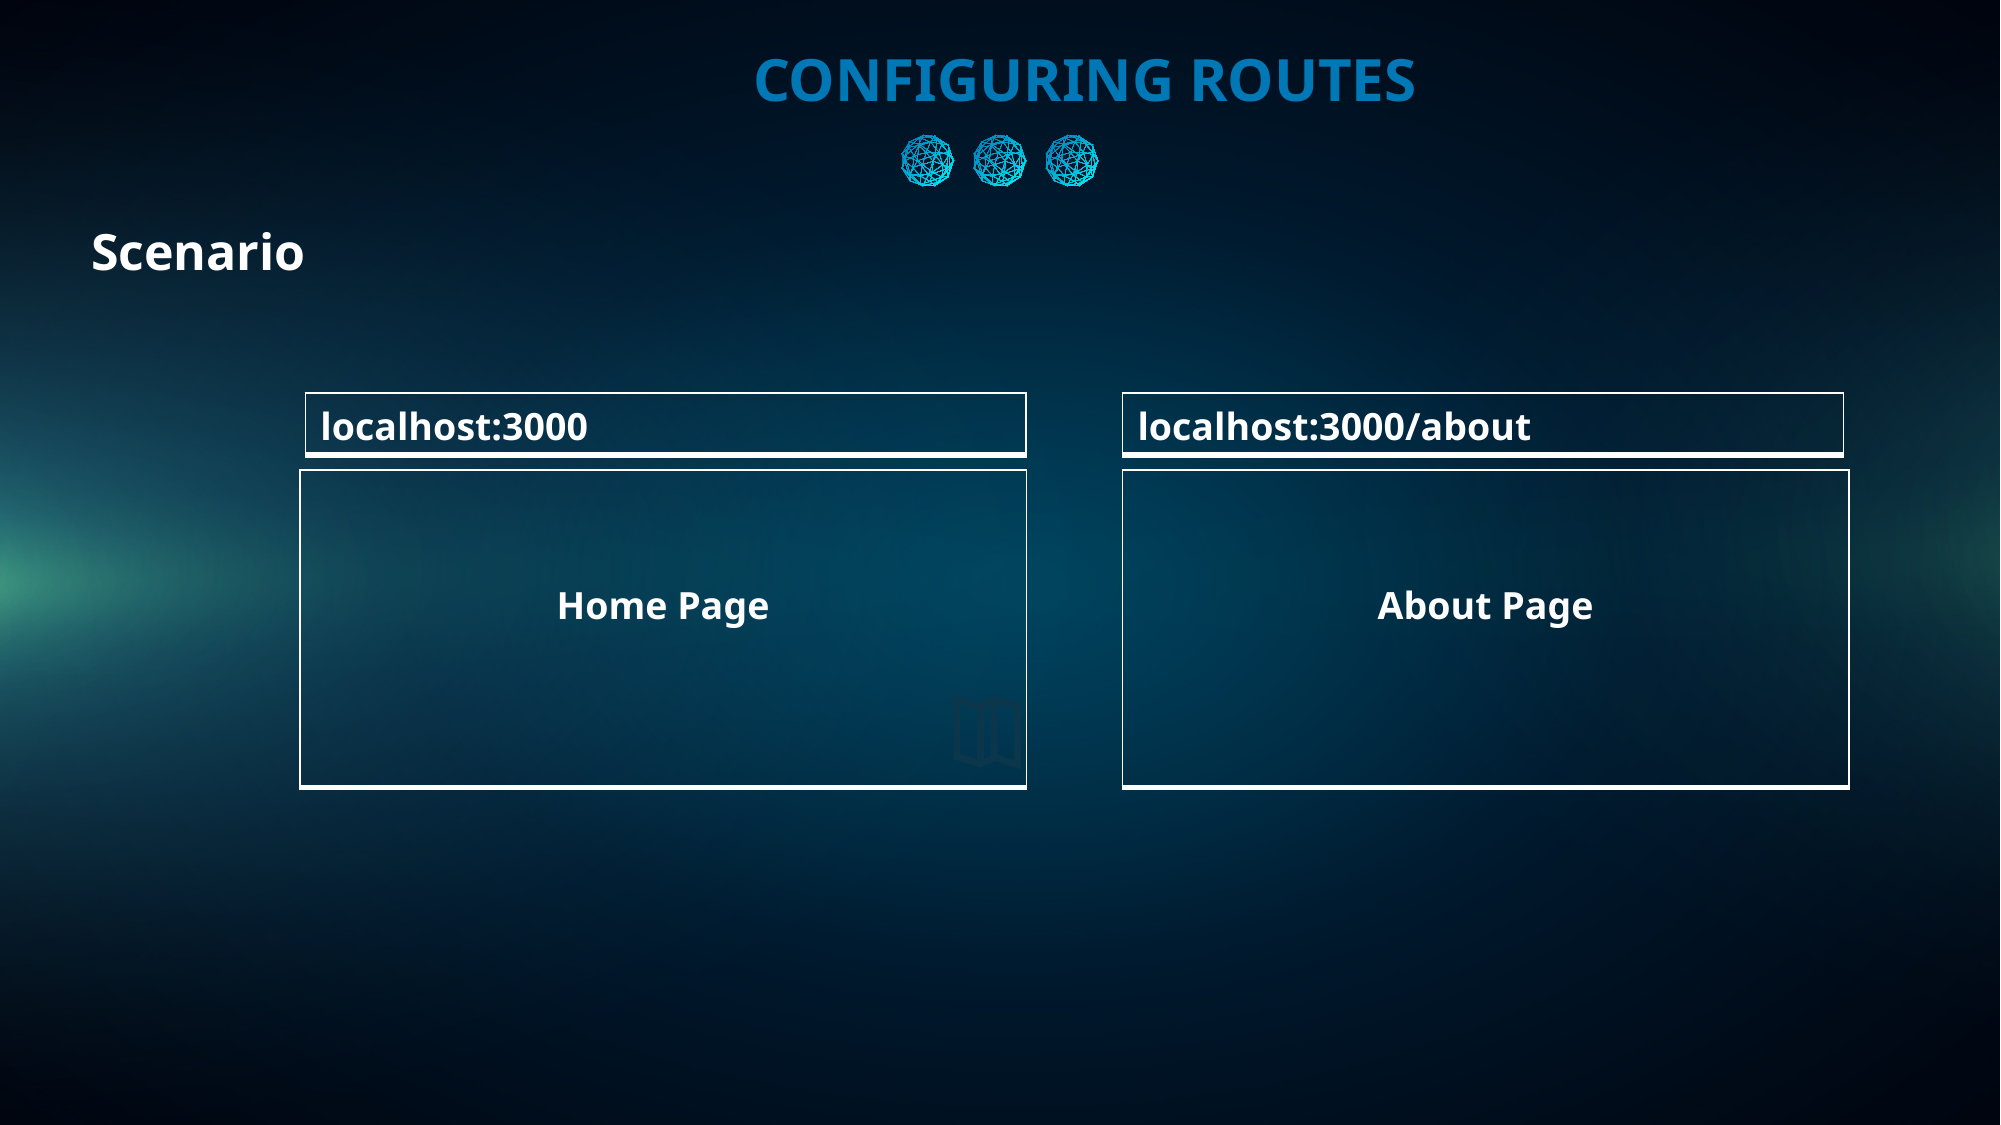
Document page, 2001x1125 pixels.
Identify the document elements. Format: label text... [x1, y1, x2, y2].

text_box Scenario [76, 212, 322, 288]
text_box CONFIGURING ROUTES [738, 35, 1432, 121]
table_header Home Page [301, 471, 1026, 785]
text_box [901, 134, 1099, 187]
picture [0, 0, 2000, 1125]
table_header localhost:3000/about [1123, 394, 1843, 452]
table_header localhost:3000 [306, 394, 1025, 452]
table_header About Page [1123, 471, 1848, 785]
